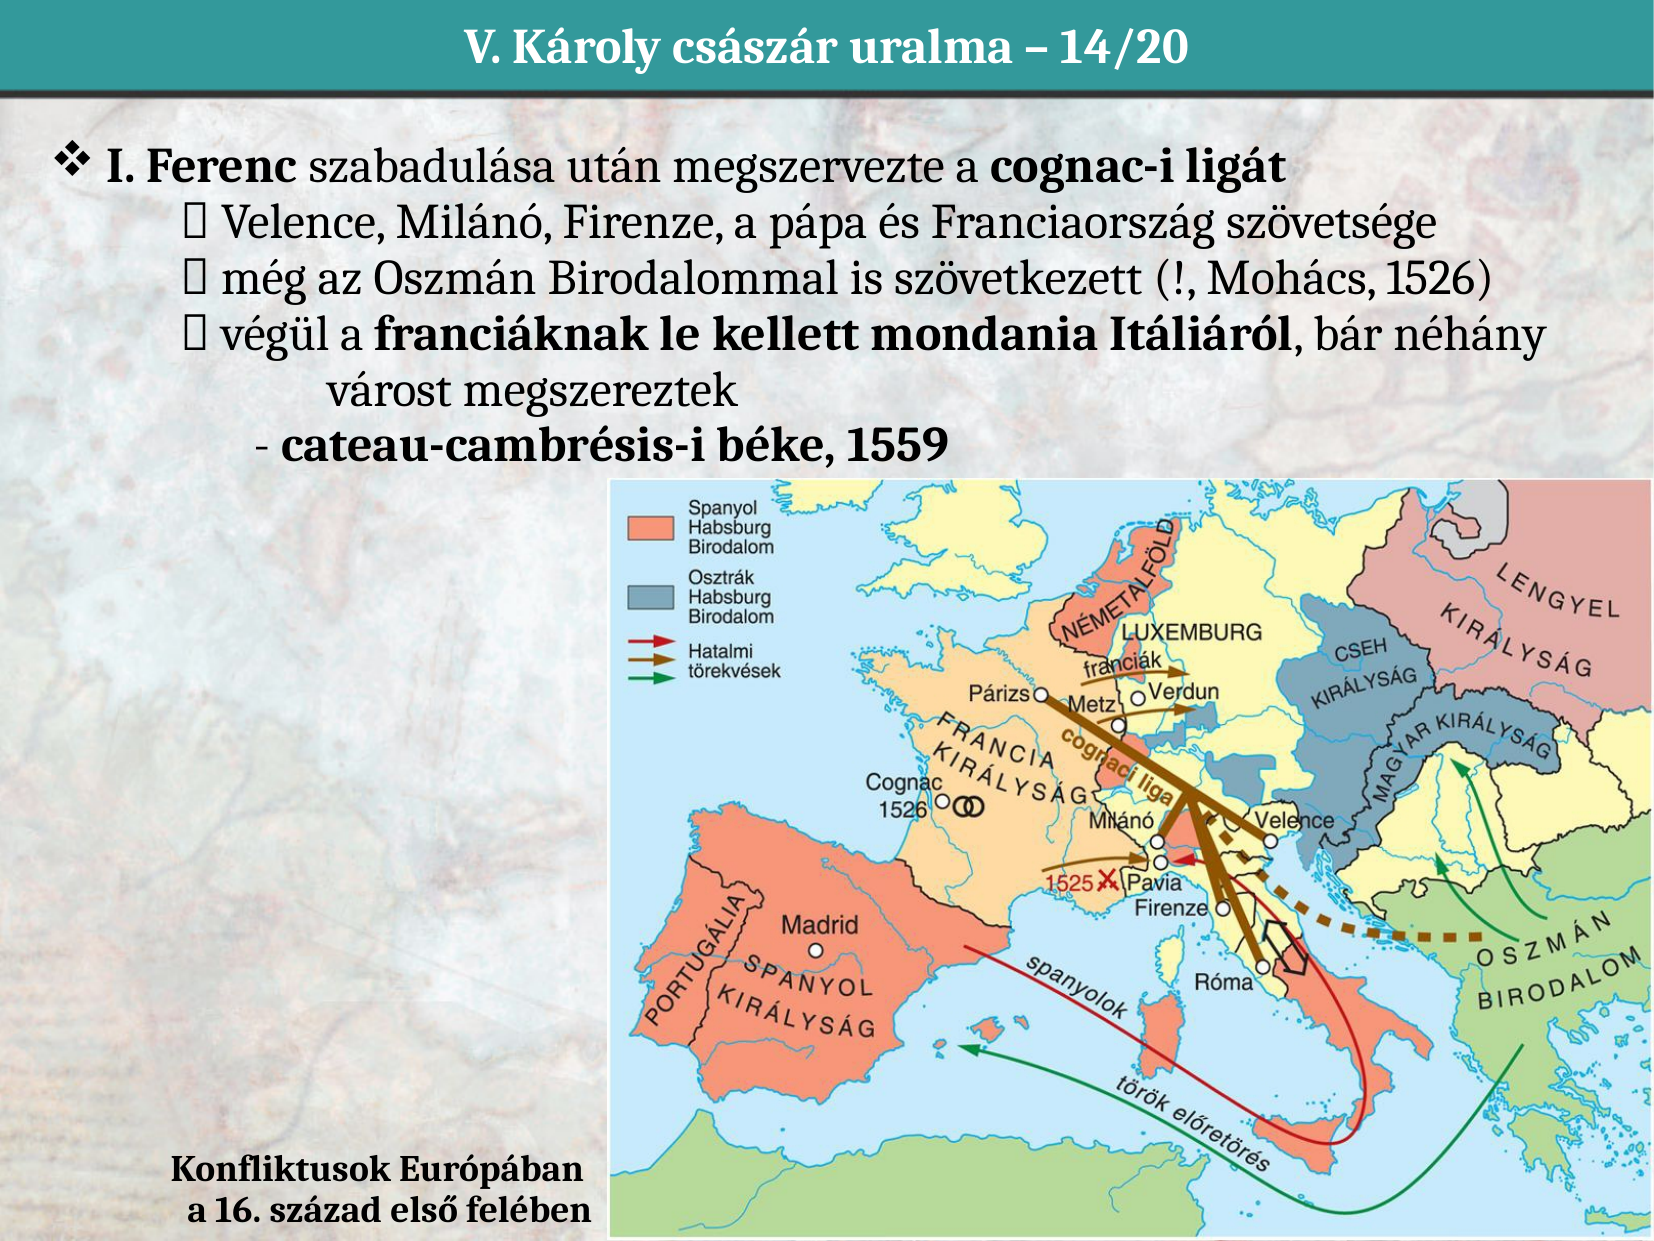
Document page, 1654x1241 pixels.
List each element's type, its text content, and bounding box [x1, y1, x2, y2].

text_box V. Károly császár uralma – 14/20 [0, 0, 1654, 95]
text_box Konfliktusok Európában a 16. század első felében [0, 1140, 607, 1239]
picture [0, 95, 1654, 1241]
text_box I. Ferenc szabadulása után megszervezte a cognac-i ligát  Velence, Milánó, Firenze, a pápa és Franciaország szövetsége  még az Oszmán Birodalommal is szövetkezett (!, Mohács, 1526)  végül a franciáknak le kellett mondania Itáliáról, bár néhány várost megszereztek - cateau-cambrésis-i béke, 1559 [35, 130, 1619, 479]
